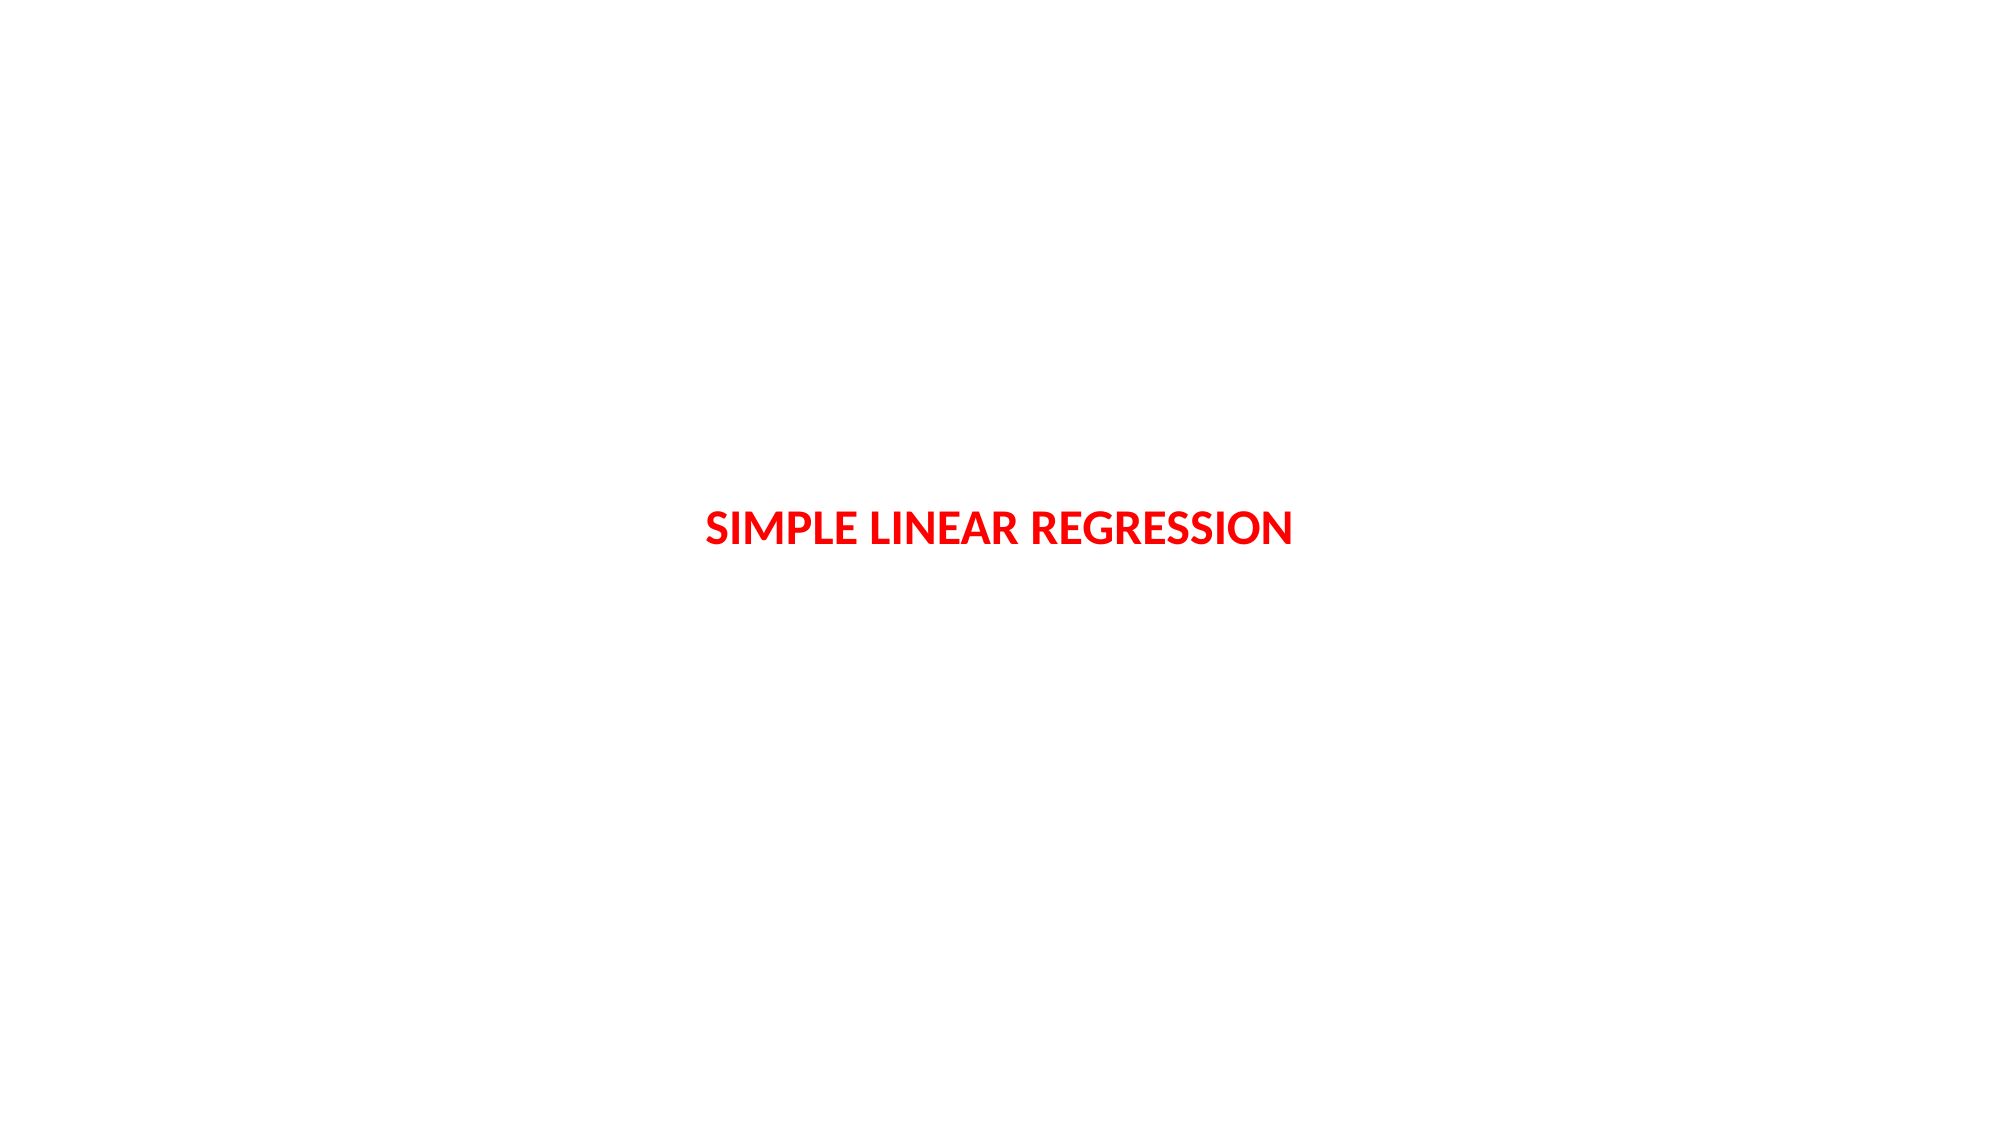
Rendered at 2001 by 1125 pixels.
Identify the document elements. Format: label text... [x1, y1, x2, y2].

text_box SIMPLE LINEAR REGRESSION [690, 486, 1310, 562]
